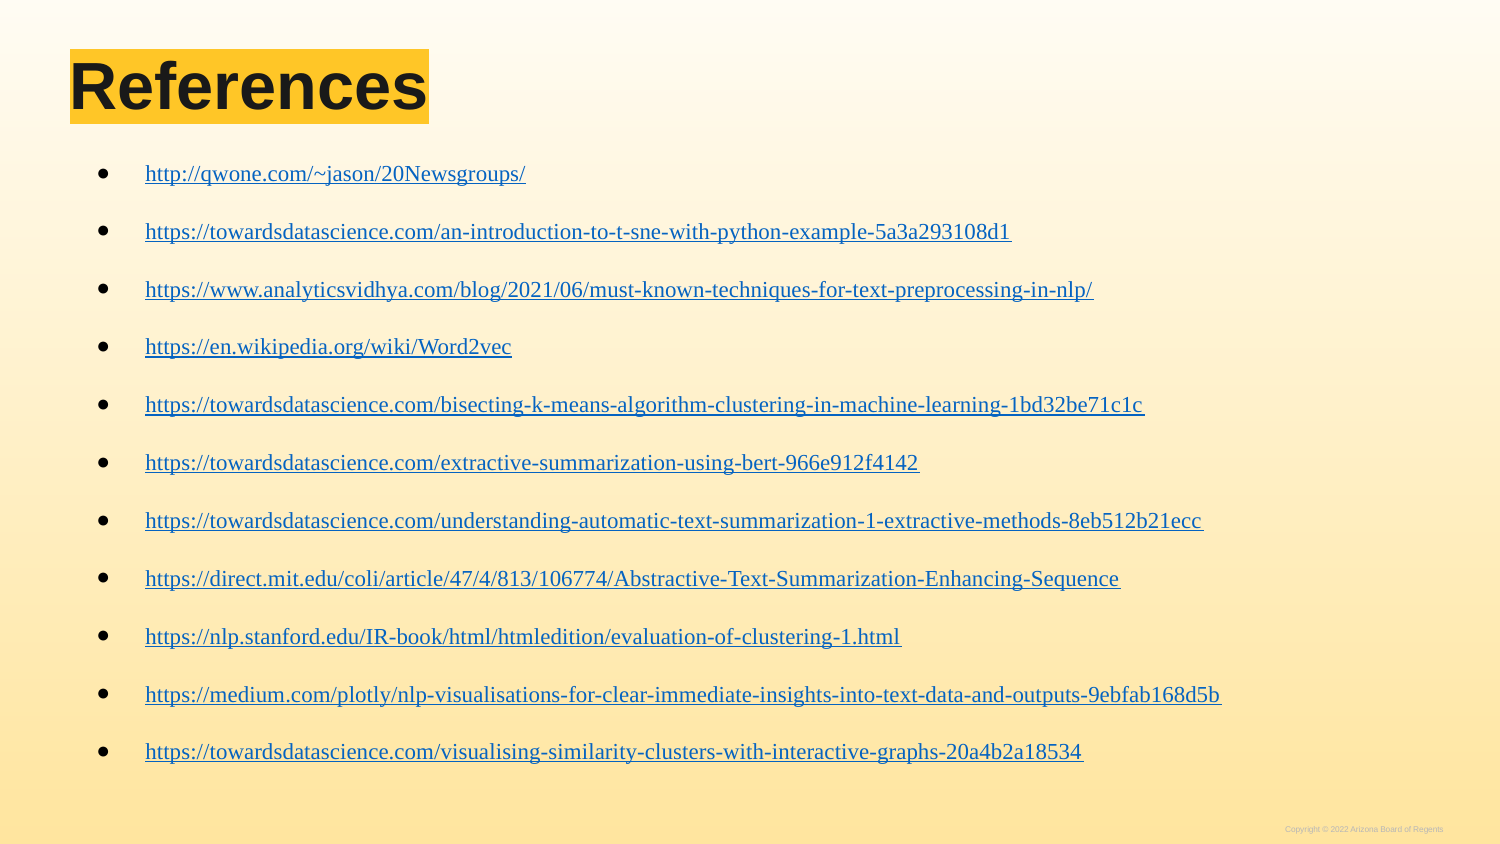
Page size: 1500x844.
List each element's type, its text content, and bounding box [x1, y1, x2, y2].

title References [69, 51, 1431, 145]
list http://qwone.com/~jason/20Newsgroups/ https://towardsdatascience.com/an-introduction-to-t-sne-with-python-example-5a3a293108d1 https://www.analyticsvidhya.com/blog/2021/06/must-known-techniques-for-text-preprocessing-in-nlp/ https://en.wikipedia.org/wiki/Word2vec https://towardsdatascience.com/bisecting-k-means-algorithm-clustering-in-machine-learning-1bd32be71c1c https://towardsdatascience.com/extractive-summarization-using-bert-966e912f4142 https://towardsdatascience.com/understanding-automatic-text-summarization-1-extractive-methods-8eb512b21ecc https://direct.mit.edu/coli/article/47/4/813/106774/Abstractive-Text-Summarization-Enhancing-Sequence https://nlp.stanford.edu/IR-book/html/htmledition/evaluation-of-clustering-1.html https://medium.com/plotly/nlp-visualisations-for-clear-immediate-insights-into-text-data-and-outputs-9ebfab168d5b https://towardsdatascience.com/visualising-similarity-clusters-with-interactive-graphs-20a4b2a18534 [70, 145, 1431, 792]
